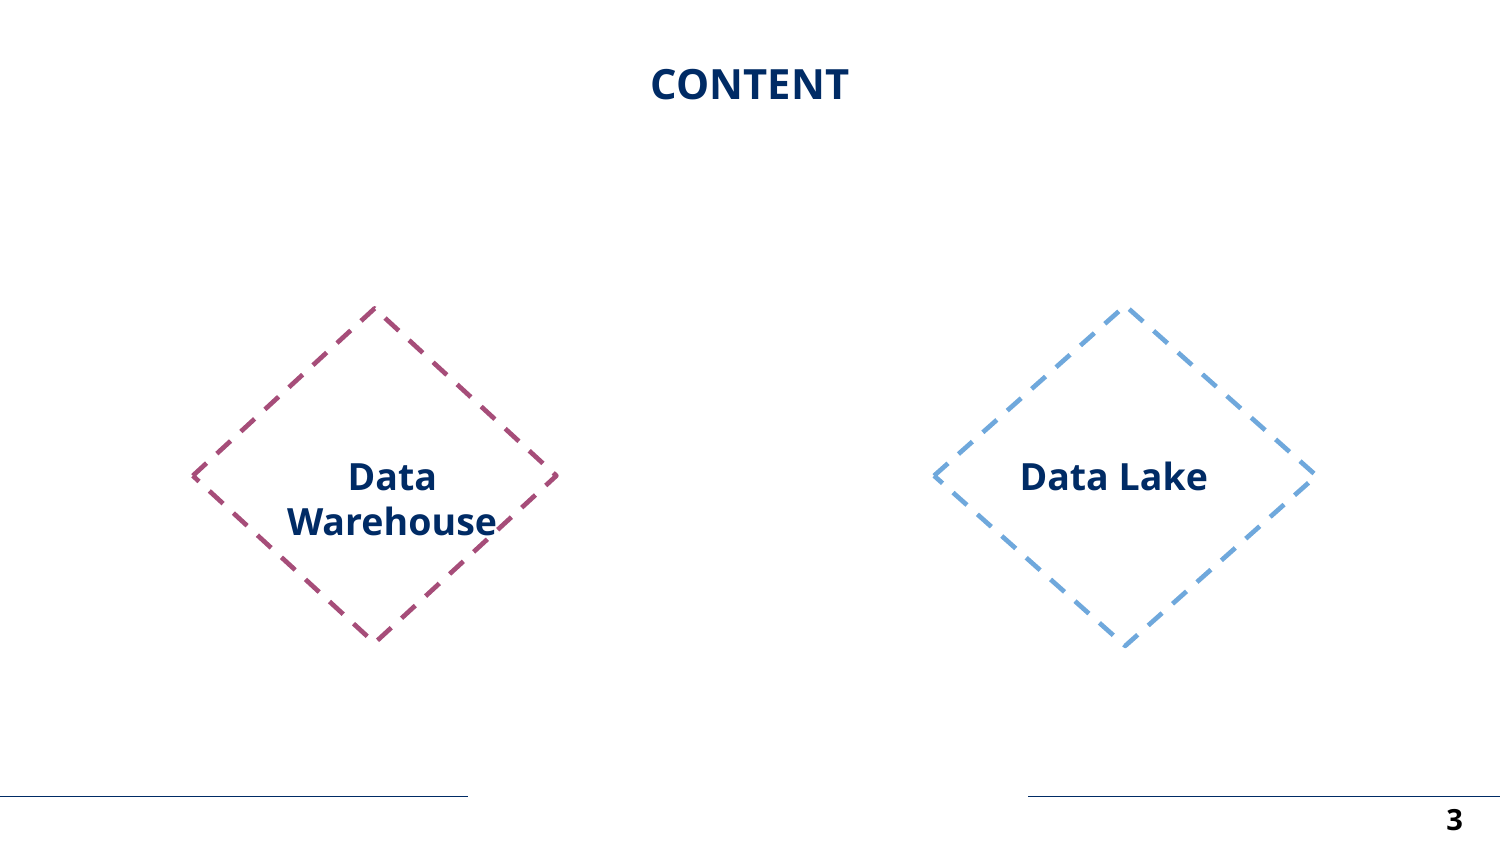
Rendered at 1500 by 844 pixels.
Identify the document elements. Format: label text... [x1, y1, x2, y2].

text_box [192, 308, 557, 644]
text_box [933, 305, 1317, 647]
text_box CONTENT [432, 43, 1067, 124]
text_box 3 [1431, 802, 1500, 844]
